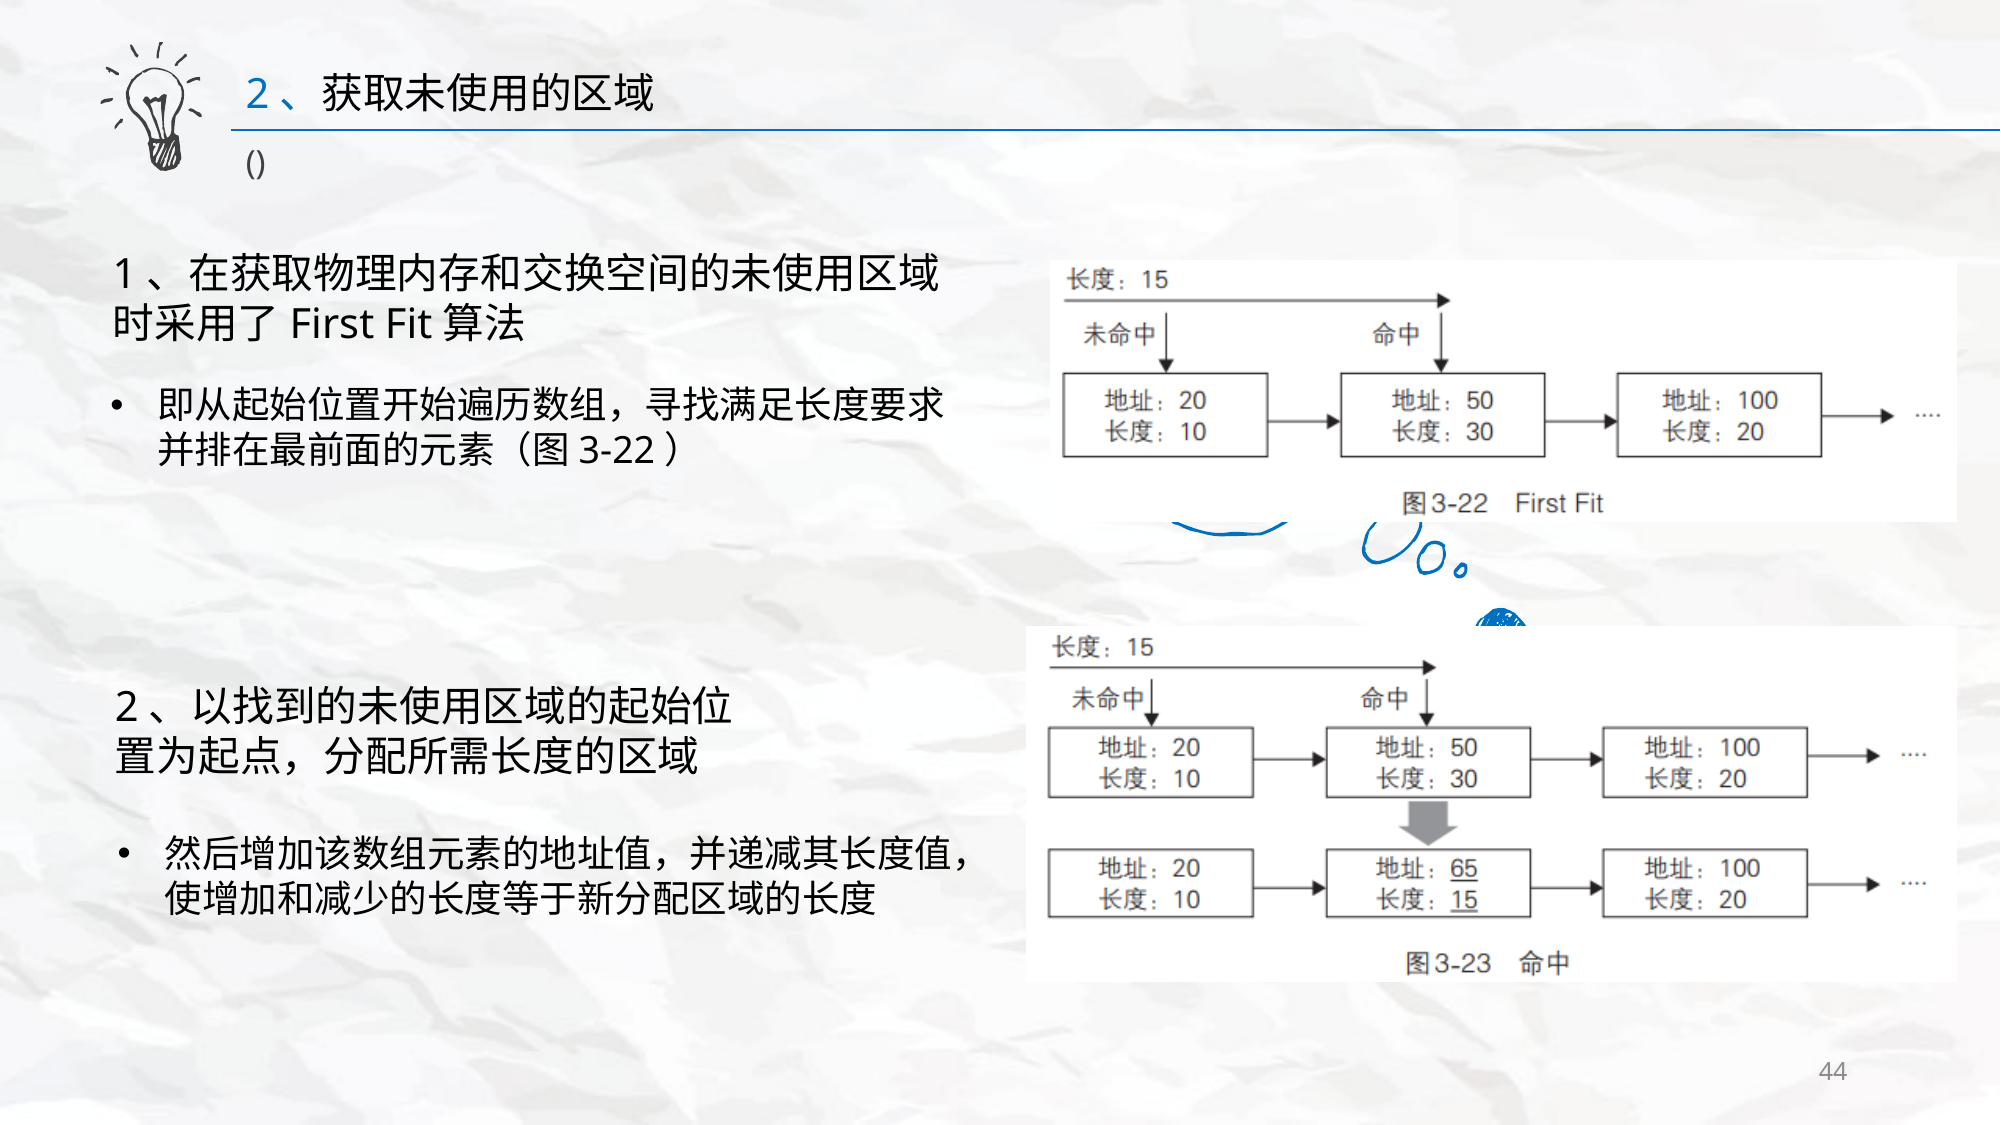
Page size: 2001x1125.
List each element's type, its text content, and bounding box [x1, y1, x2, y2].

text_box 2、获取未使用的区域 [230, 59, 1133, 125]
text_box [95, 239, 980, 481]
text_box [1132, 522, 1577, 626]
text_box () [231, 133, 1113, 189]
picture [0, 0, 2000, 1125]
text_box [100, 672, 985, 933]
slide_number 44 [1412, 1042, 1863, 1103]
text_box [100, 41, 203, 172]
